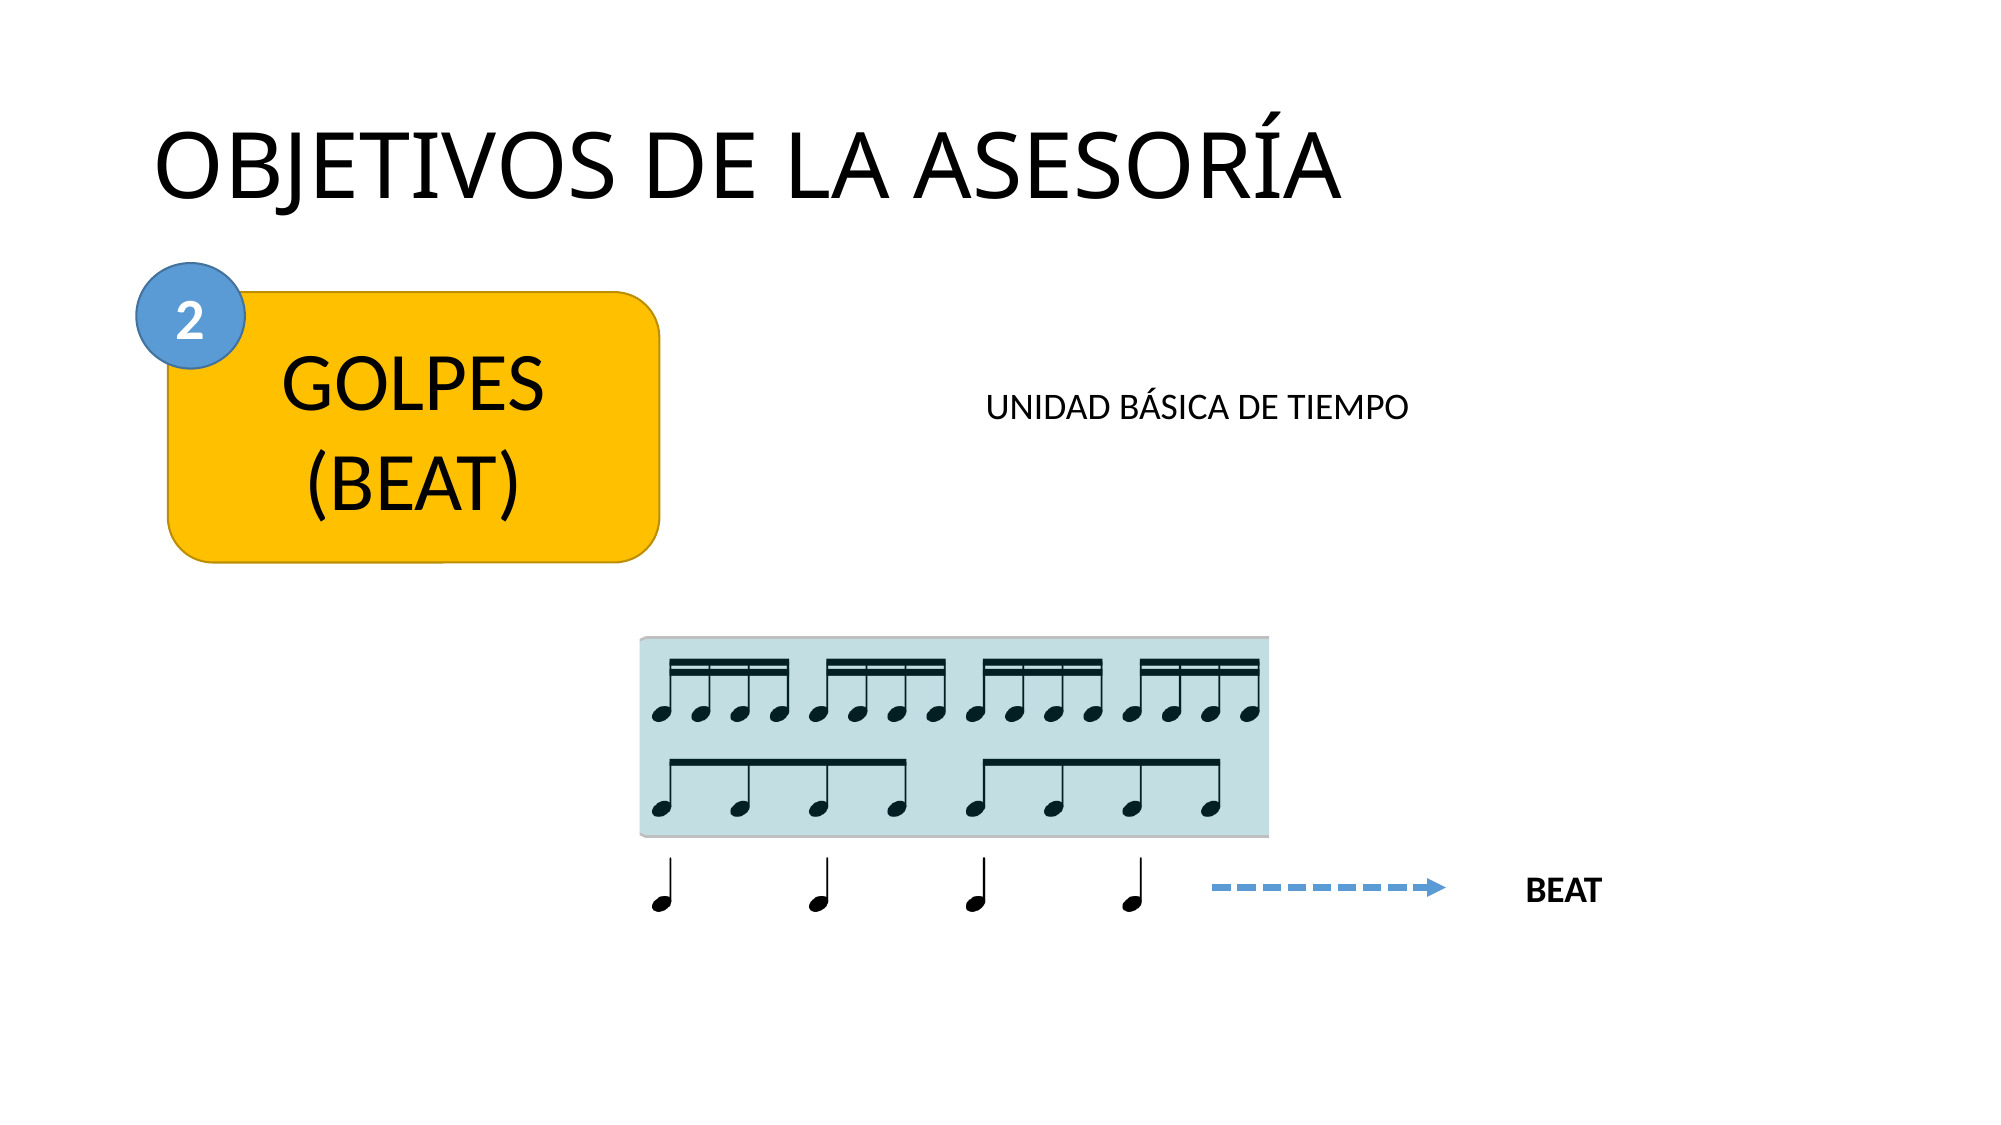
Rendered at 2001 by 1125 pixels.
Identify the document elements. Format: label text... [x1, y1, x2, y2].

text_box BEAT [1510, 857, 1843, 917]
text_box GOLPES (BEAT) [166, 291, 661, 564]
title OBJETIVOS DE LA ASESORÍA [137, 59, 1863, 278]
text_box UNIDAD BÁSICA DE TIEMPO [760, 374, 1635, 434]
picture [639, 636, 1270, 938]
text_box 2 [135, 261, 246, 370]
